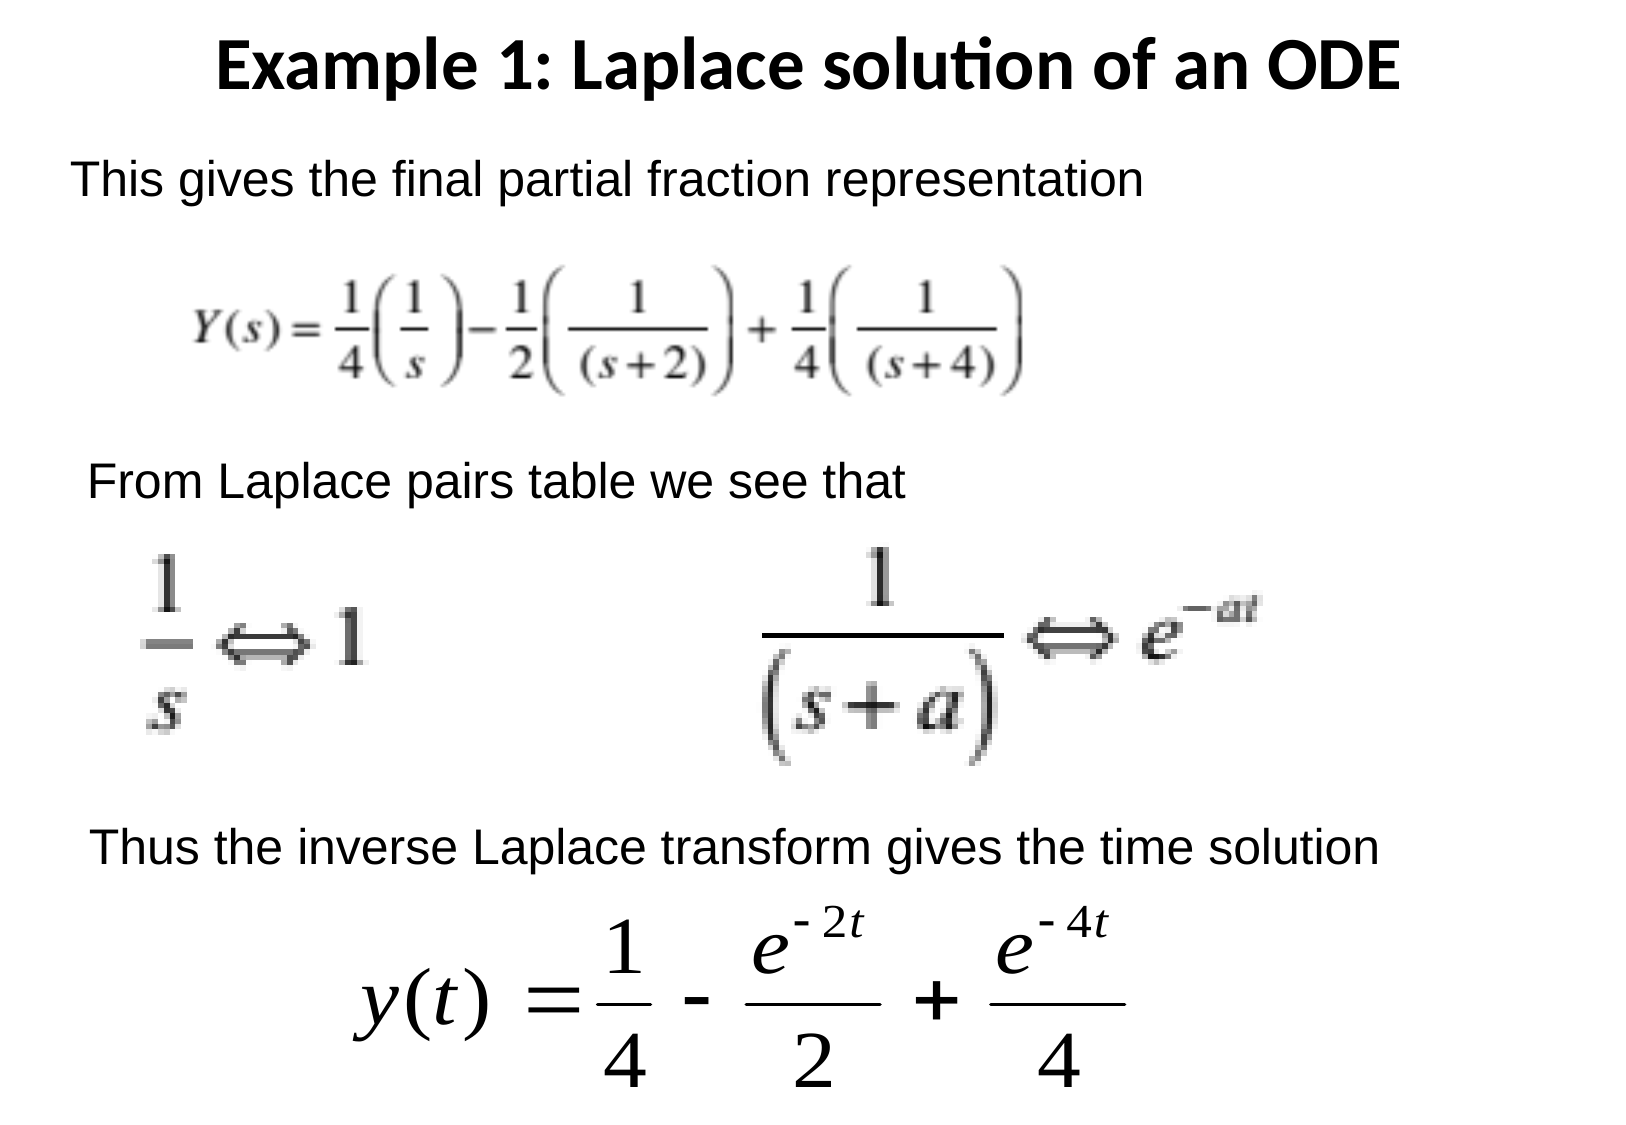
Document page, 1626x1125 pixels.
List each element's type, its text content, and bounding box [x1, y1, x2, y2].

text_box From Laplace pairs table we see that [72, 440, 922, 516]
text_box Example 1: Laplace solution of an ODE [77, 0, 1541, 119]
text_box Thus the inverse Laplace transform gives the time solution [74, 807, 1397, 882]
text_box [186, 257, 1026, 398]
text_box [129, 517, 370, 746]
text_box This gives the final partial fraction representation [55, 139, 1161, 215]
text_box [744, 510, 1271, 773]
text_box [339, 882, 1143, 1106]
